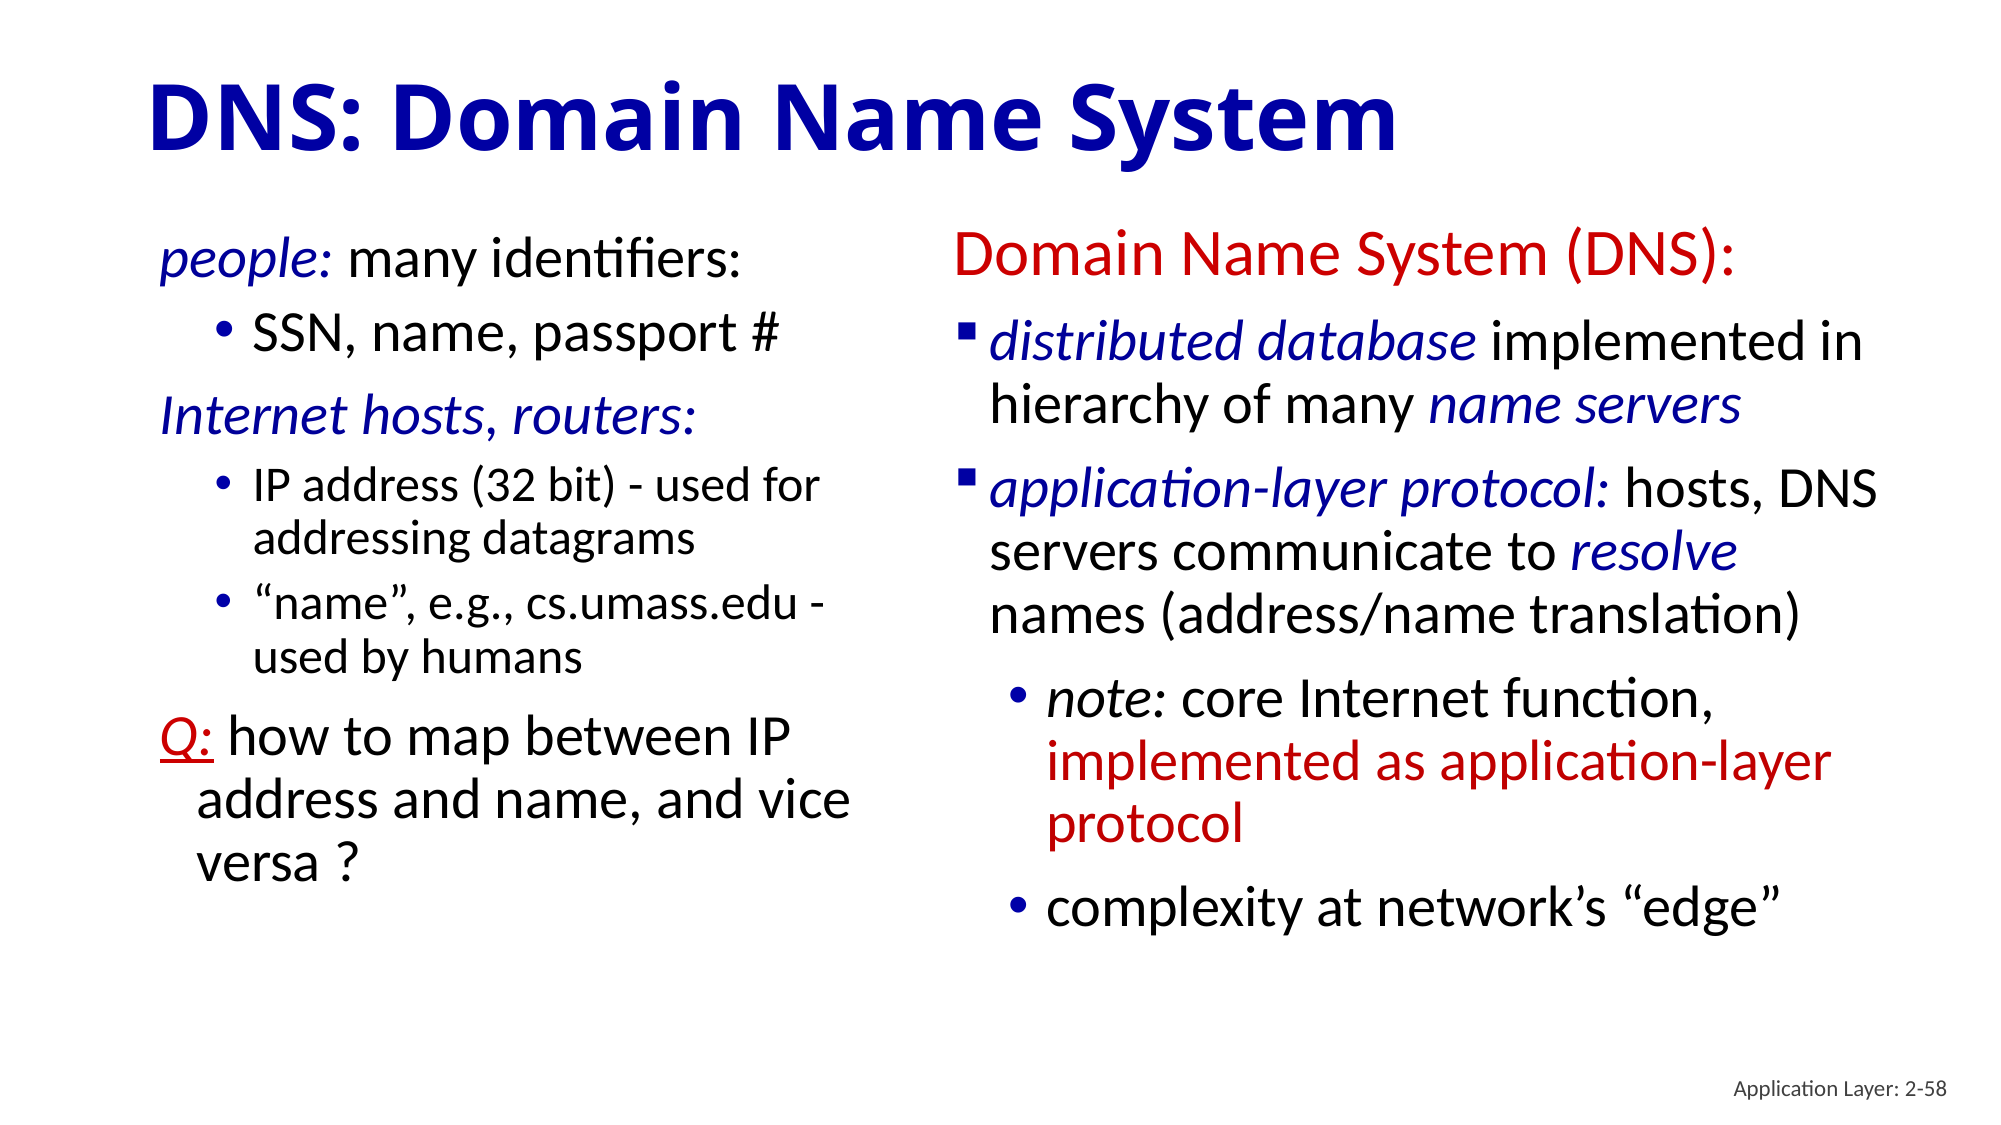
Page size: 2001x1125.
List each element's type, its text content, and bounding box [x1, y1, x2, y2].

text_box people: many identifiers: SSN, name, passport # Internet hosts, routers: IP address (32 bit) - used for addressing datagrams “name”, e.g., cs.umass.edu - used by humans Q: how to map between IP address and name, and vice versa ? [123, 219, 917, 983]
text_box Domain Name System (DNS): distributed database implemented in hierarchy of many name servers application-layer protocol: hosts, DNS servers communicate to resolve names (address/name translation) note: core Internet function, implemented as application-layer protocol complexity at network’s “edge” [917, 210, 1916, 1032]
text_box DNS: Domain Name System [131, 47, 1856, 194]
text_box Application Layer: 2-58 [1512, 1056, 1963, 1117]
